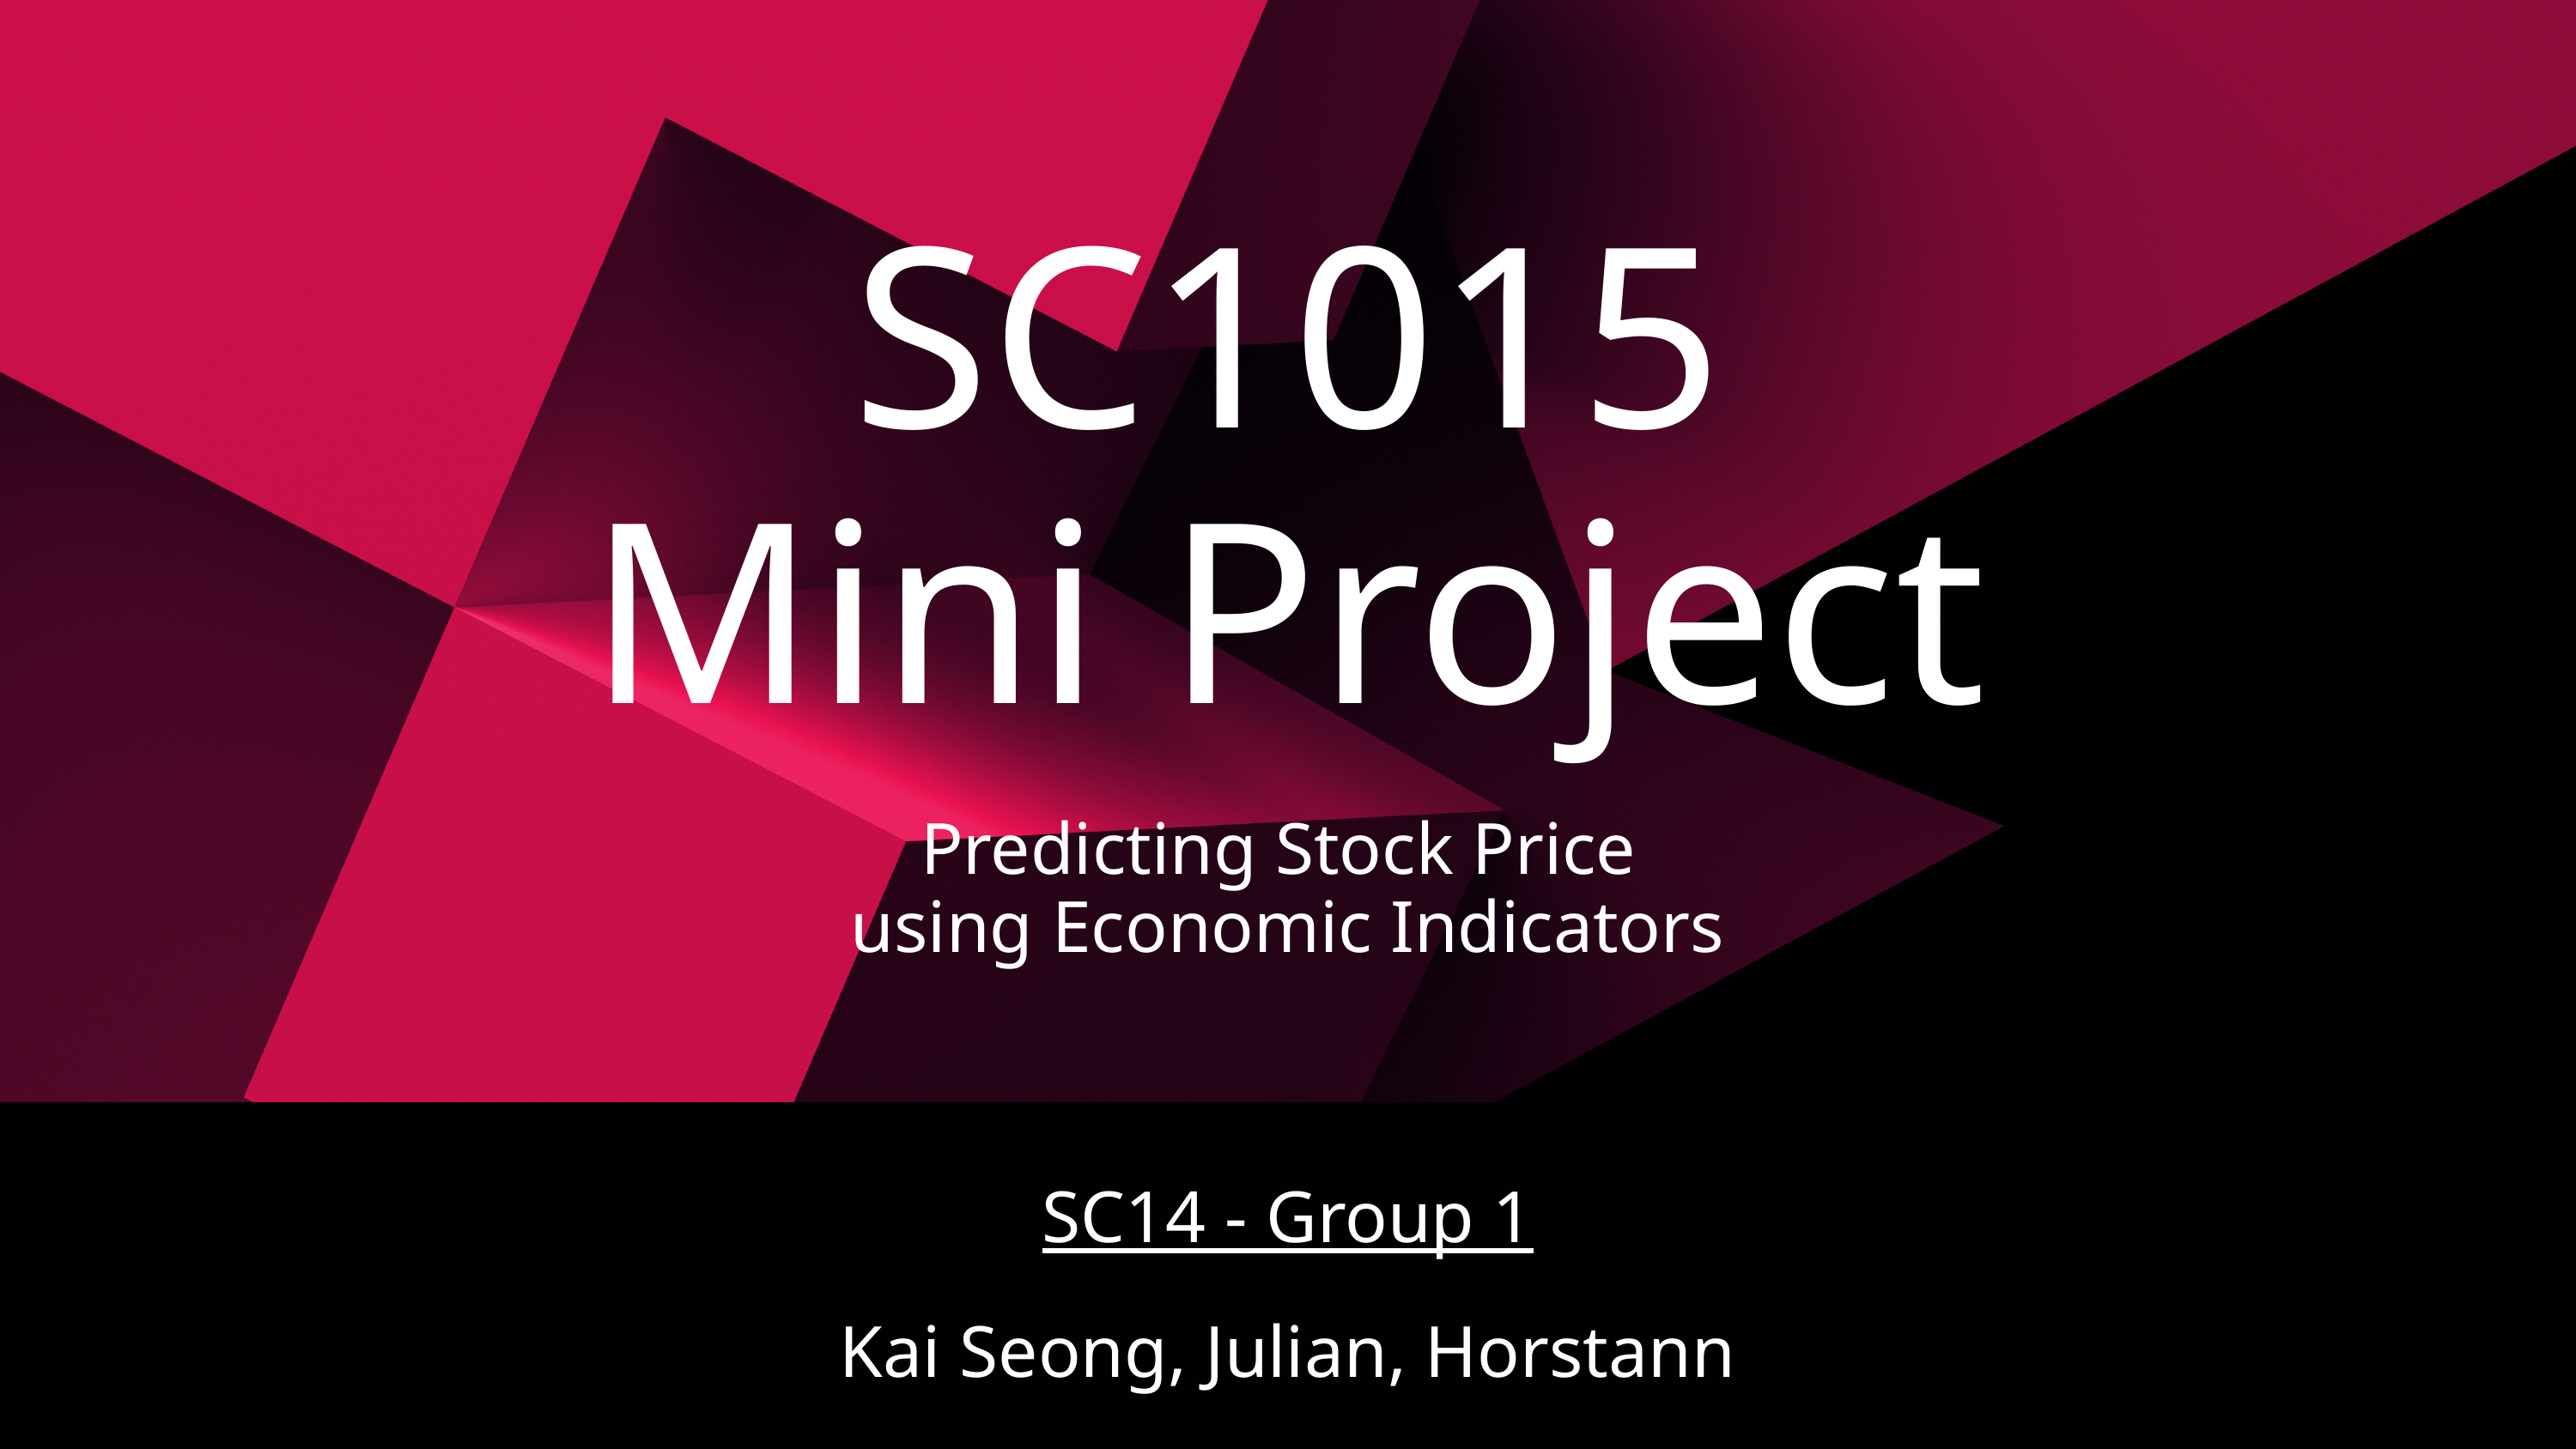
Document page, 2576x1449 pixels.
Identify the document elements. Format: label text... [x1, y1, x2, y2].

text_box SC14 - Group 1 [963, 1157, 1613, 1257]
picture [0, 0, 2576, 1102]
text_box Kai Seong, Julian, Horstann [686, 1293, 1890, 1392]
